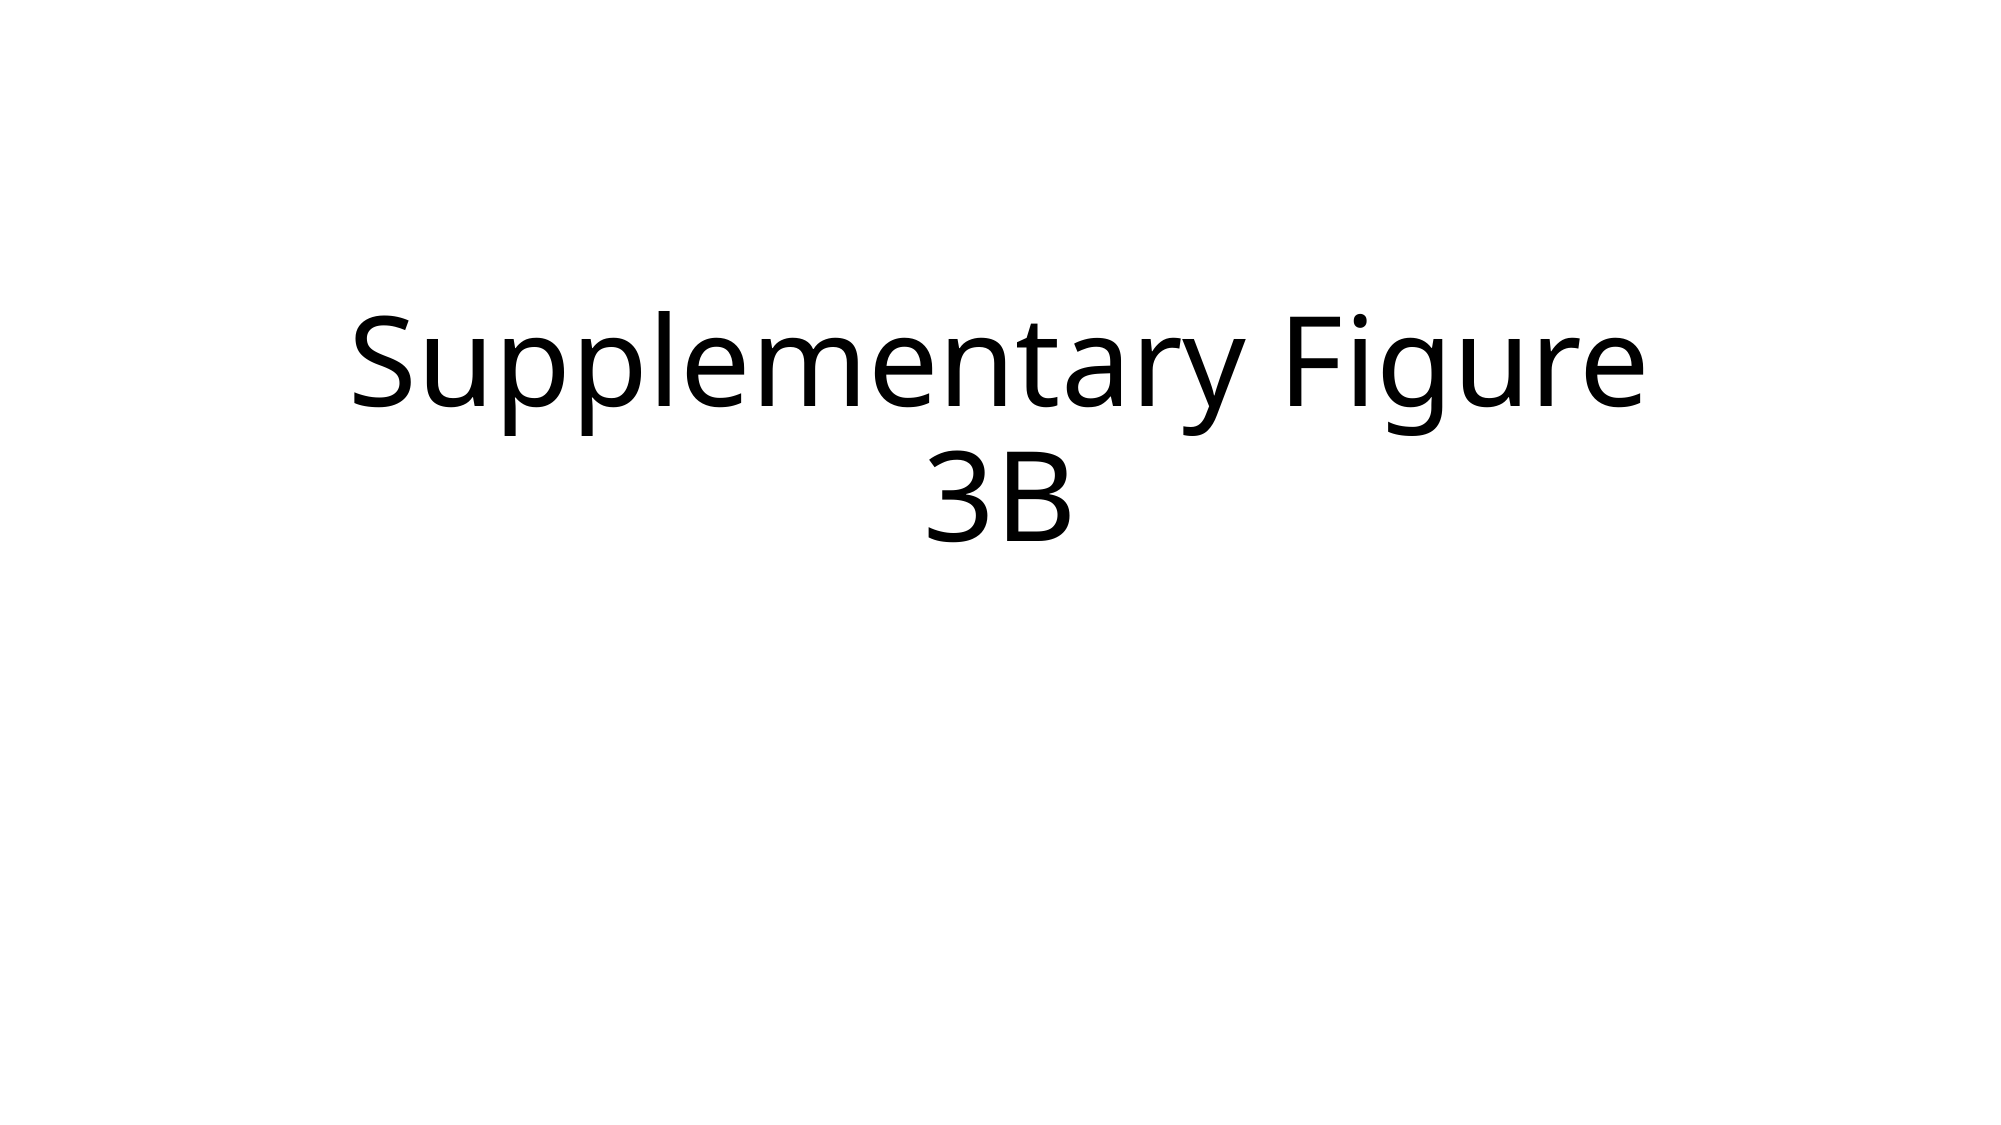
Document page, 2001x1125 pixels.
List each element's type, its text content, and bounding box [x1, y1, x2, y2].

title Supplementary Figure 3B [249, 184, 1750, 576]
